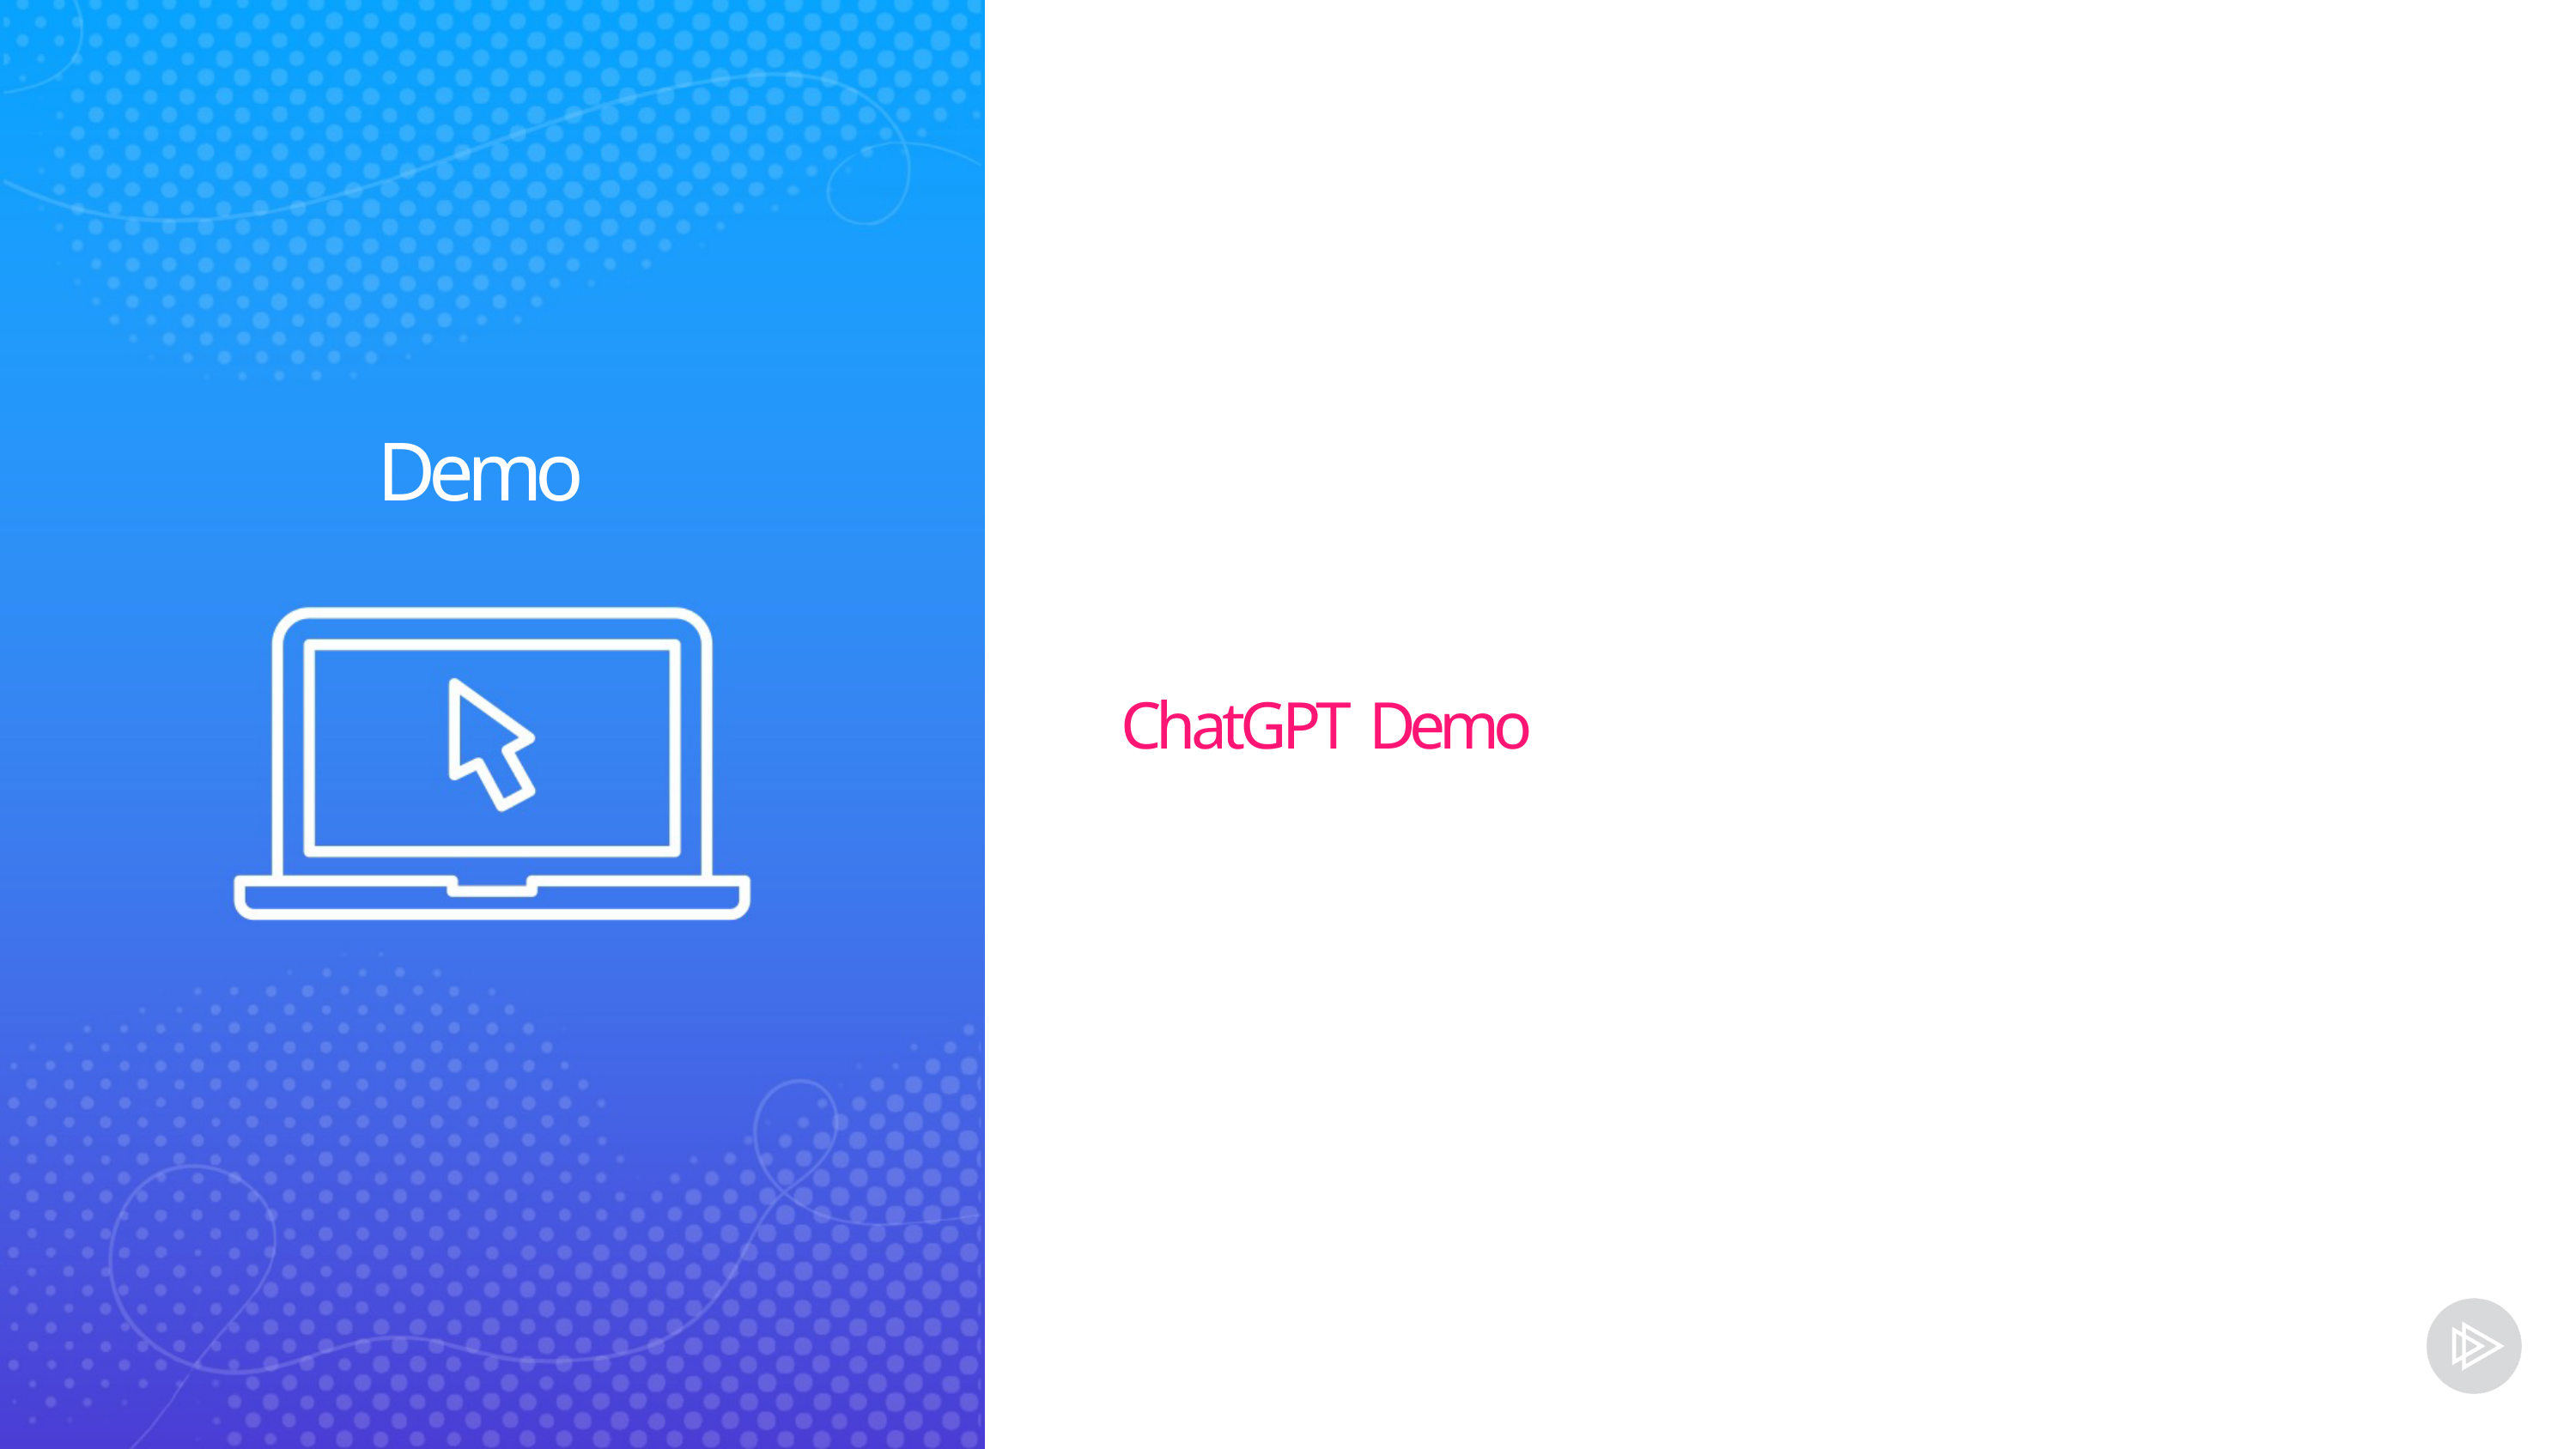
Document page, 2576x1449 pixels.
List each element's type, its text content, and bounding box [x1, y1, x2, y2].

picture [2426, 1298, 2523, 1395]
text_box ChatGPT Demo [1119, 682, 1595, 762]
picture [0, 0, 985, 1449]
